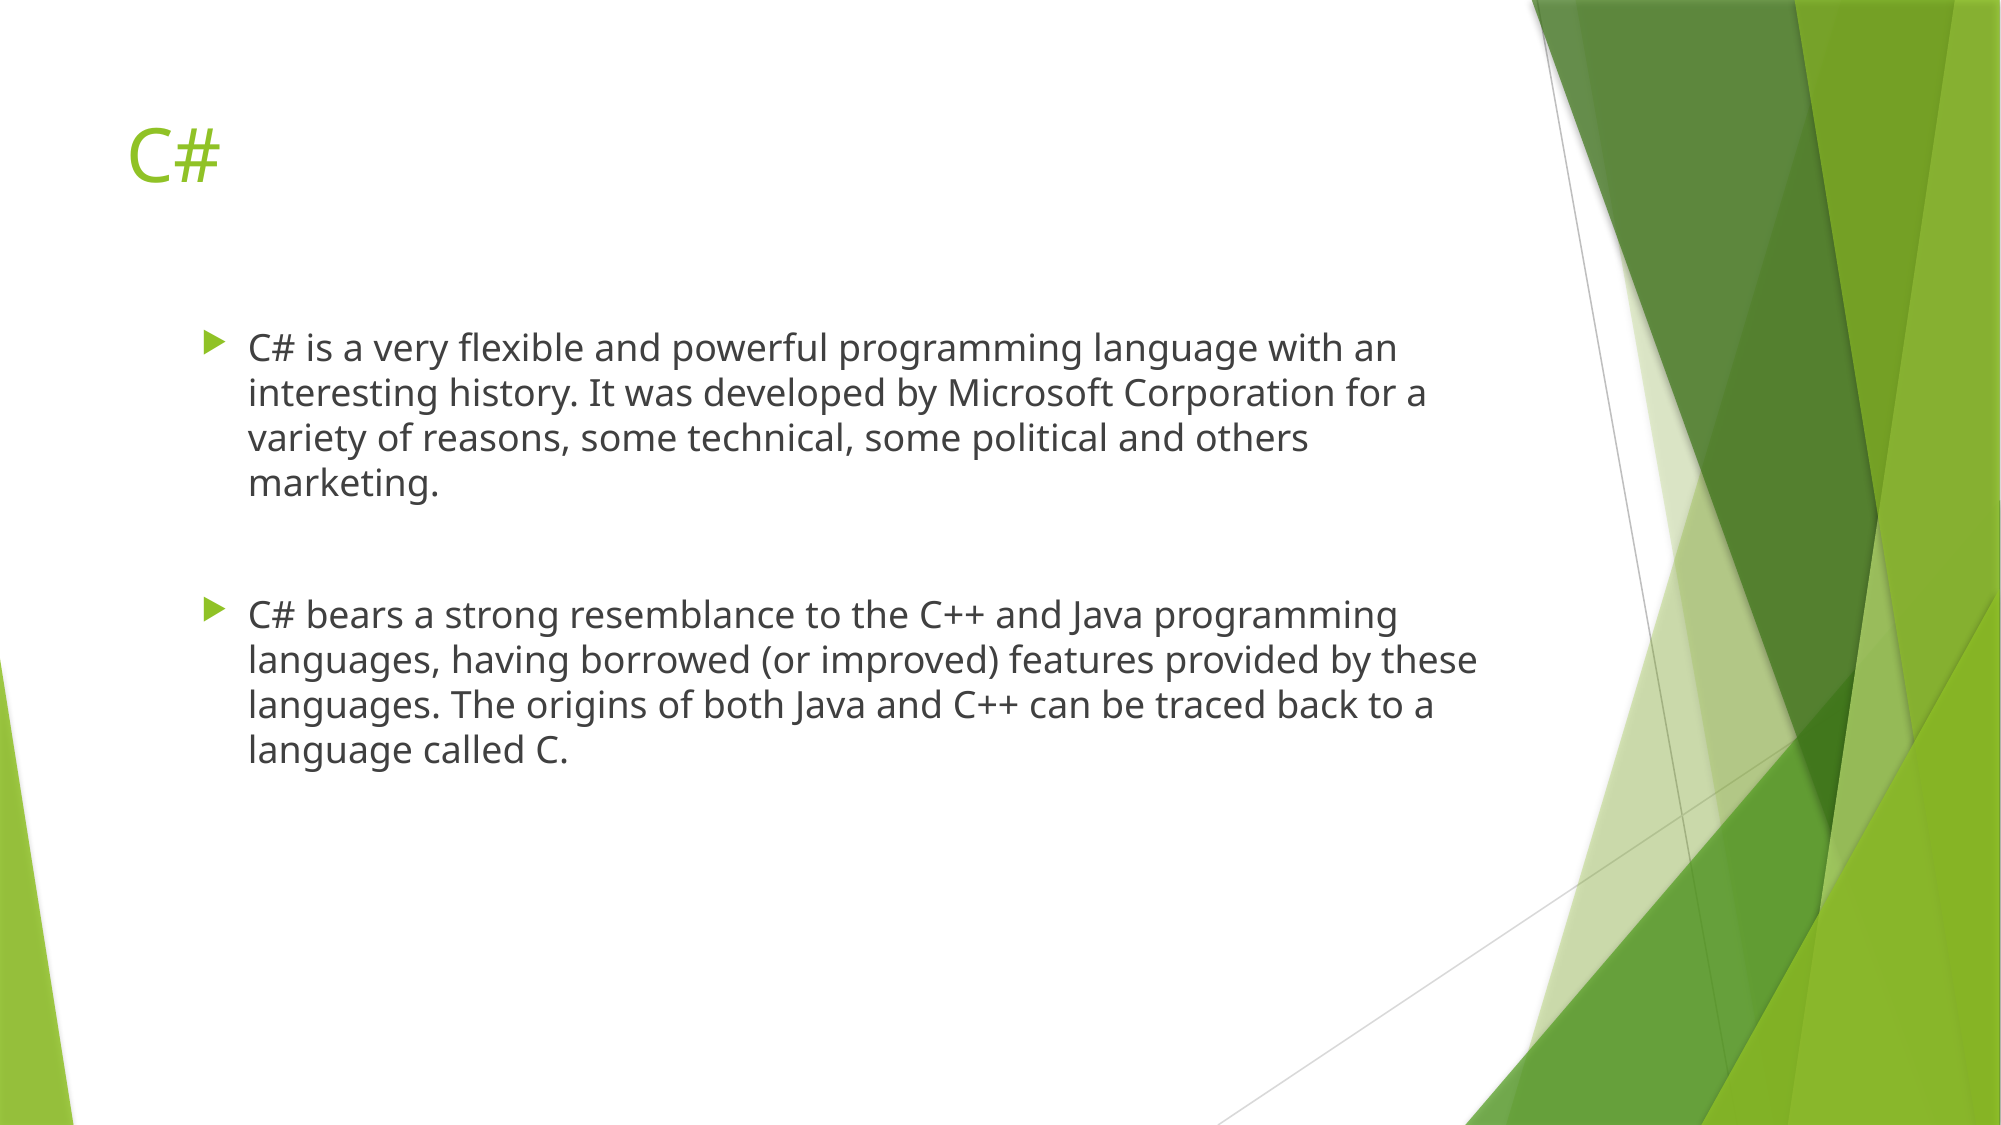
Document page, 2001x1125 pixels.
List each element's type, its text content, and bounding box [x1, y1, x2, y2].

list C# is a very flexible and powerful programming language with an interesting history. It was developed by Microsoft Corporation for a variety of reasons, some technical, some political and others marketing. C# bears a strong resemblance to the C++ and Java programming languages, having borrowed (or improved) features provided by these languages. The origins of both Java and C++ can be traced back to a language called C. [111, 316, 1522, 954]
title C# [111, 99, 1522, 316]
